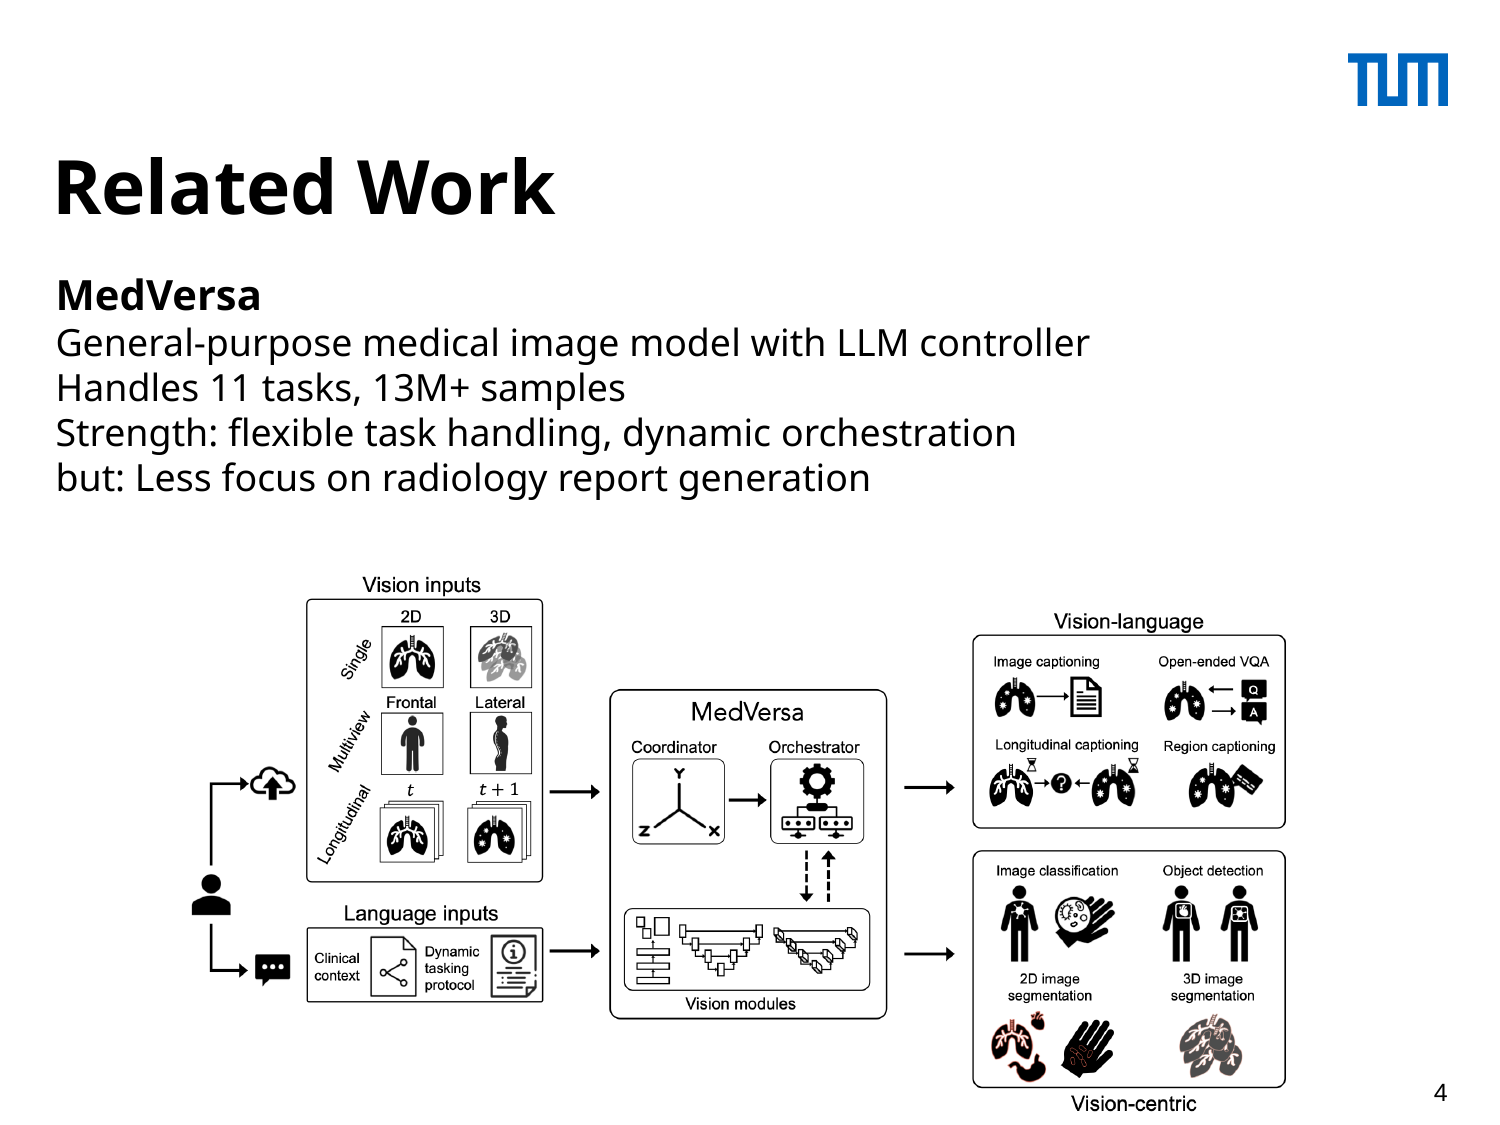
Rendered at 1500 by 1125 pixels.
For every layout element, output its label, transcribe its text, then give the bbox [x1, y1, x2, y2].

slide_number 4 [1303, 1061, 1448, 1122]
title Related Work [52, 162, 1449, 235]
picture [164, 554, 1299, 1125]
text_box MedVersa General-purpose medical image model with LLM controller Handles 11 tasks, 13M+ samples Strength: flexible task handling, dynamic orchestration but: Less focus on radiology report generation [55, 268, 1452, 595]
